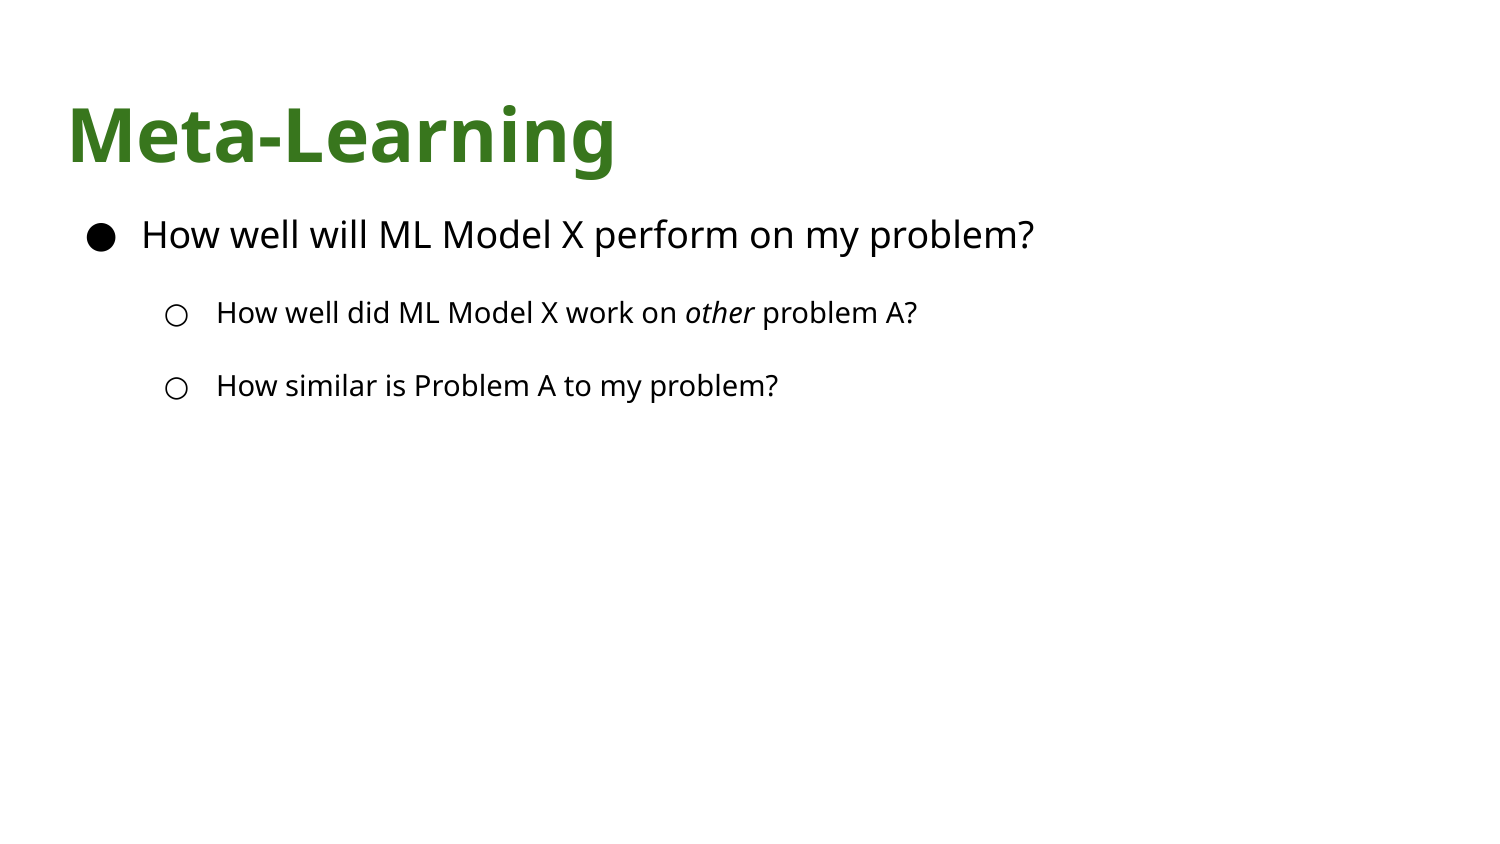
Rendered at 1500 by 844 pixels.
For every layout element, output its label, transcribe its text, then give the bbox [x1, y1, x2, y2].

title Meta-Learning [51, 72, 1449, 167]
list How well will ML Model X perform on my problem? How well did ML Model X work on other problem A? How similar is Problem A to my problem? [51, 189, 1449, 750]
